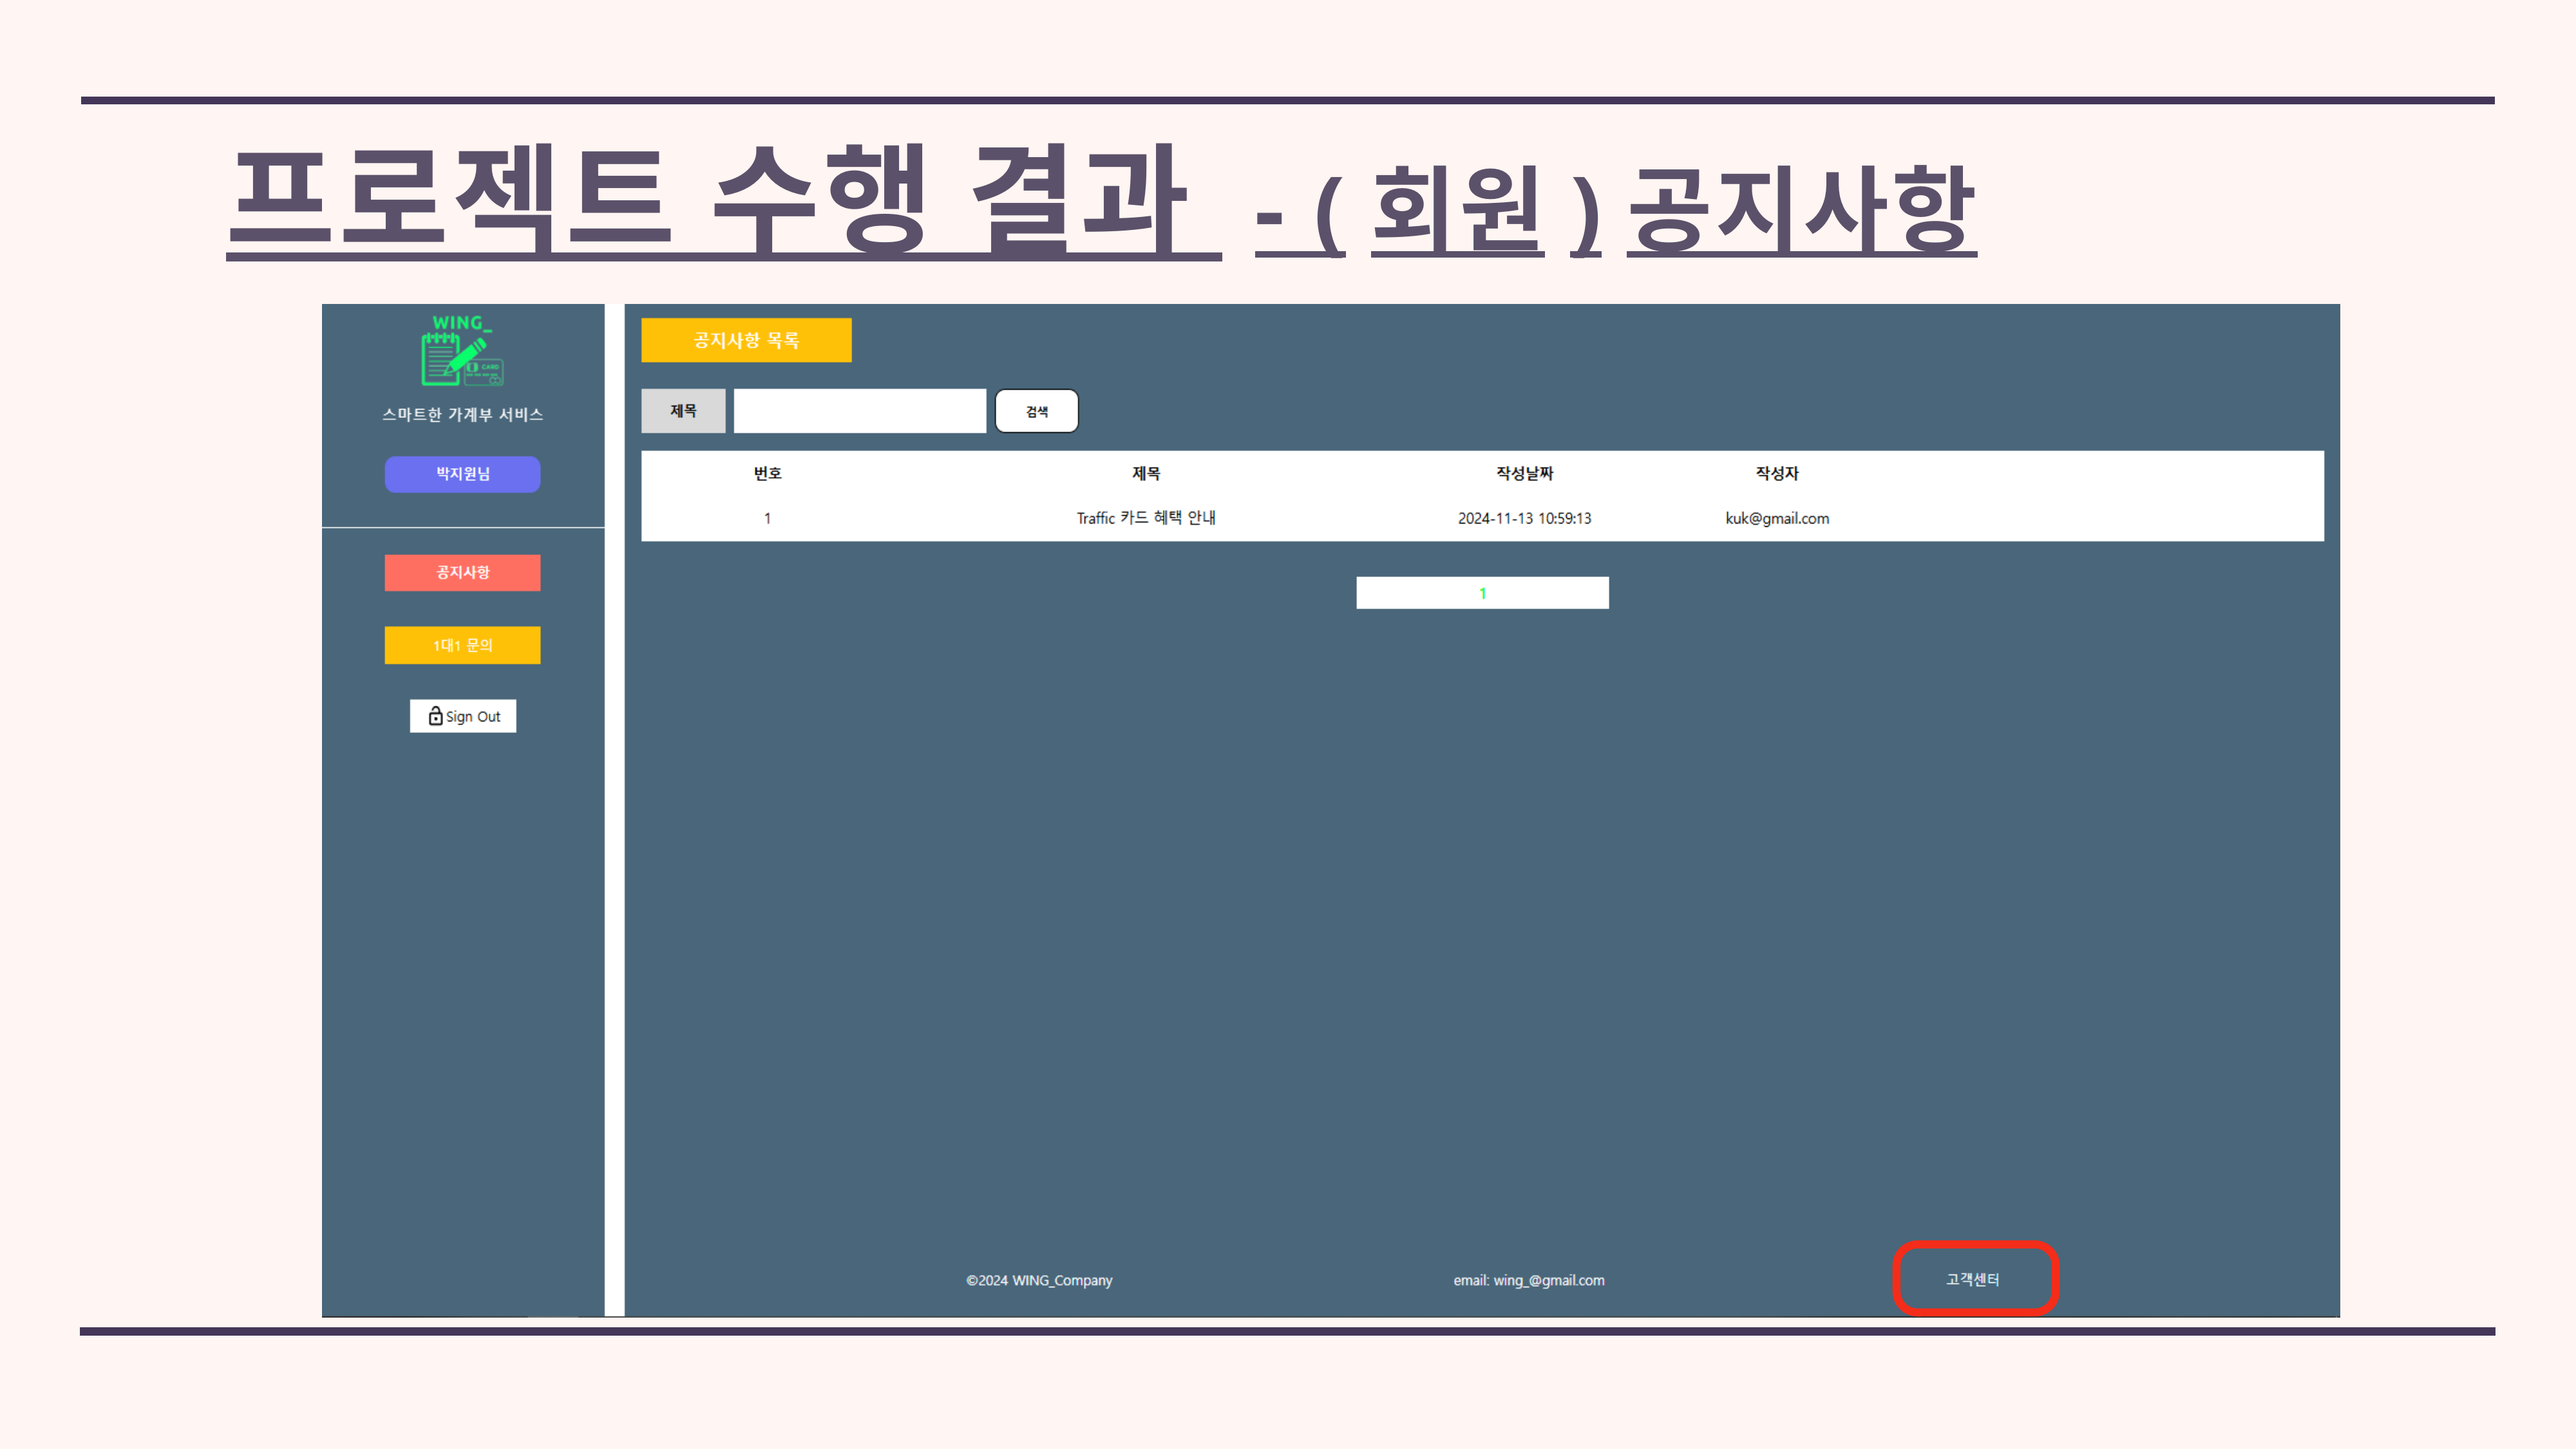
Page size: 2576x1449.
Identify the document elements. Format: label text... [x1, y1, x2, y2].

title 프로젝트 수행 결과 - (회원)공지사항 [220, 135, 2356, 310]
picture [321, 304, 2340, 1318]
